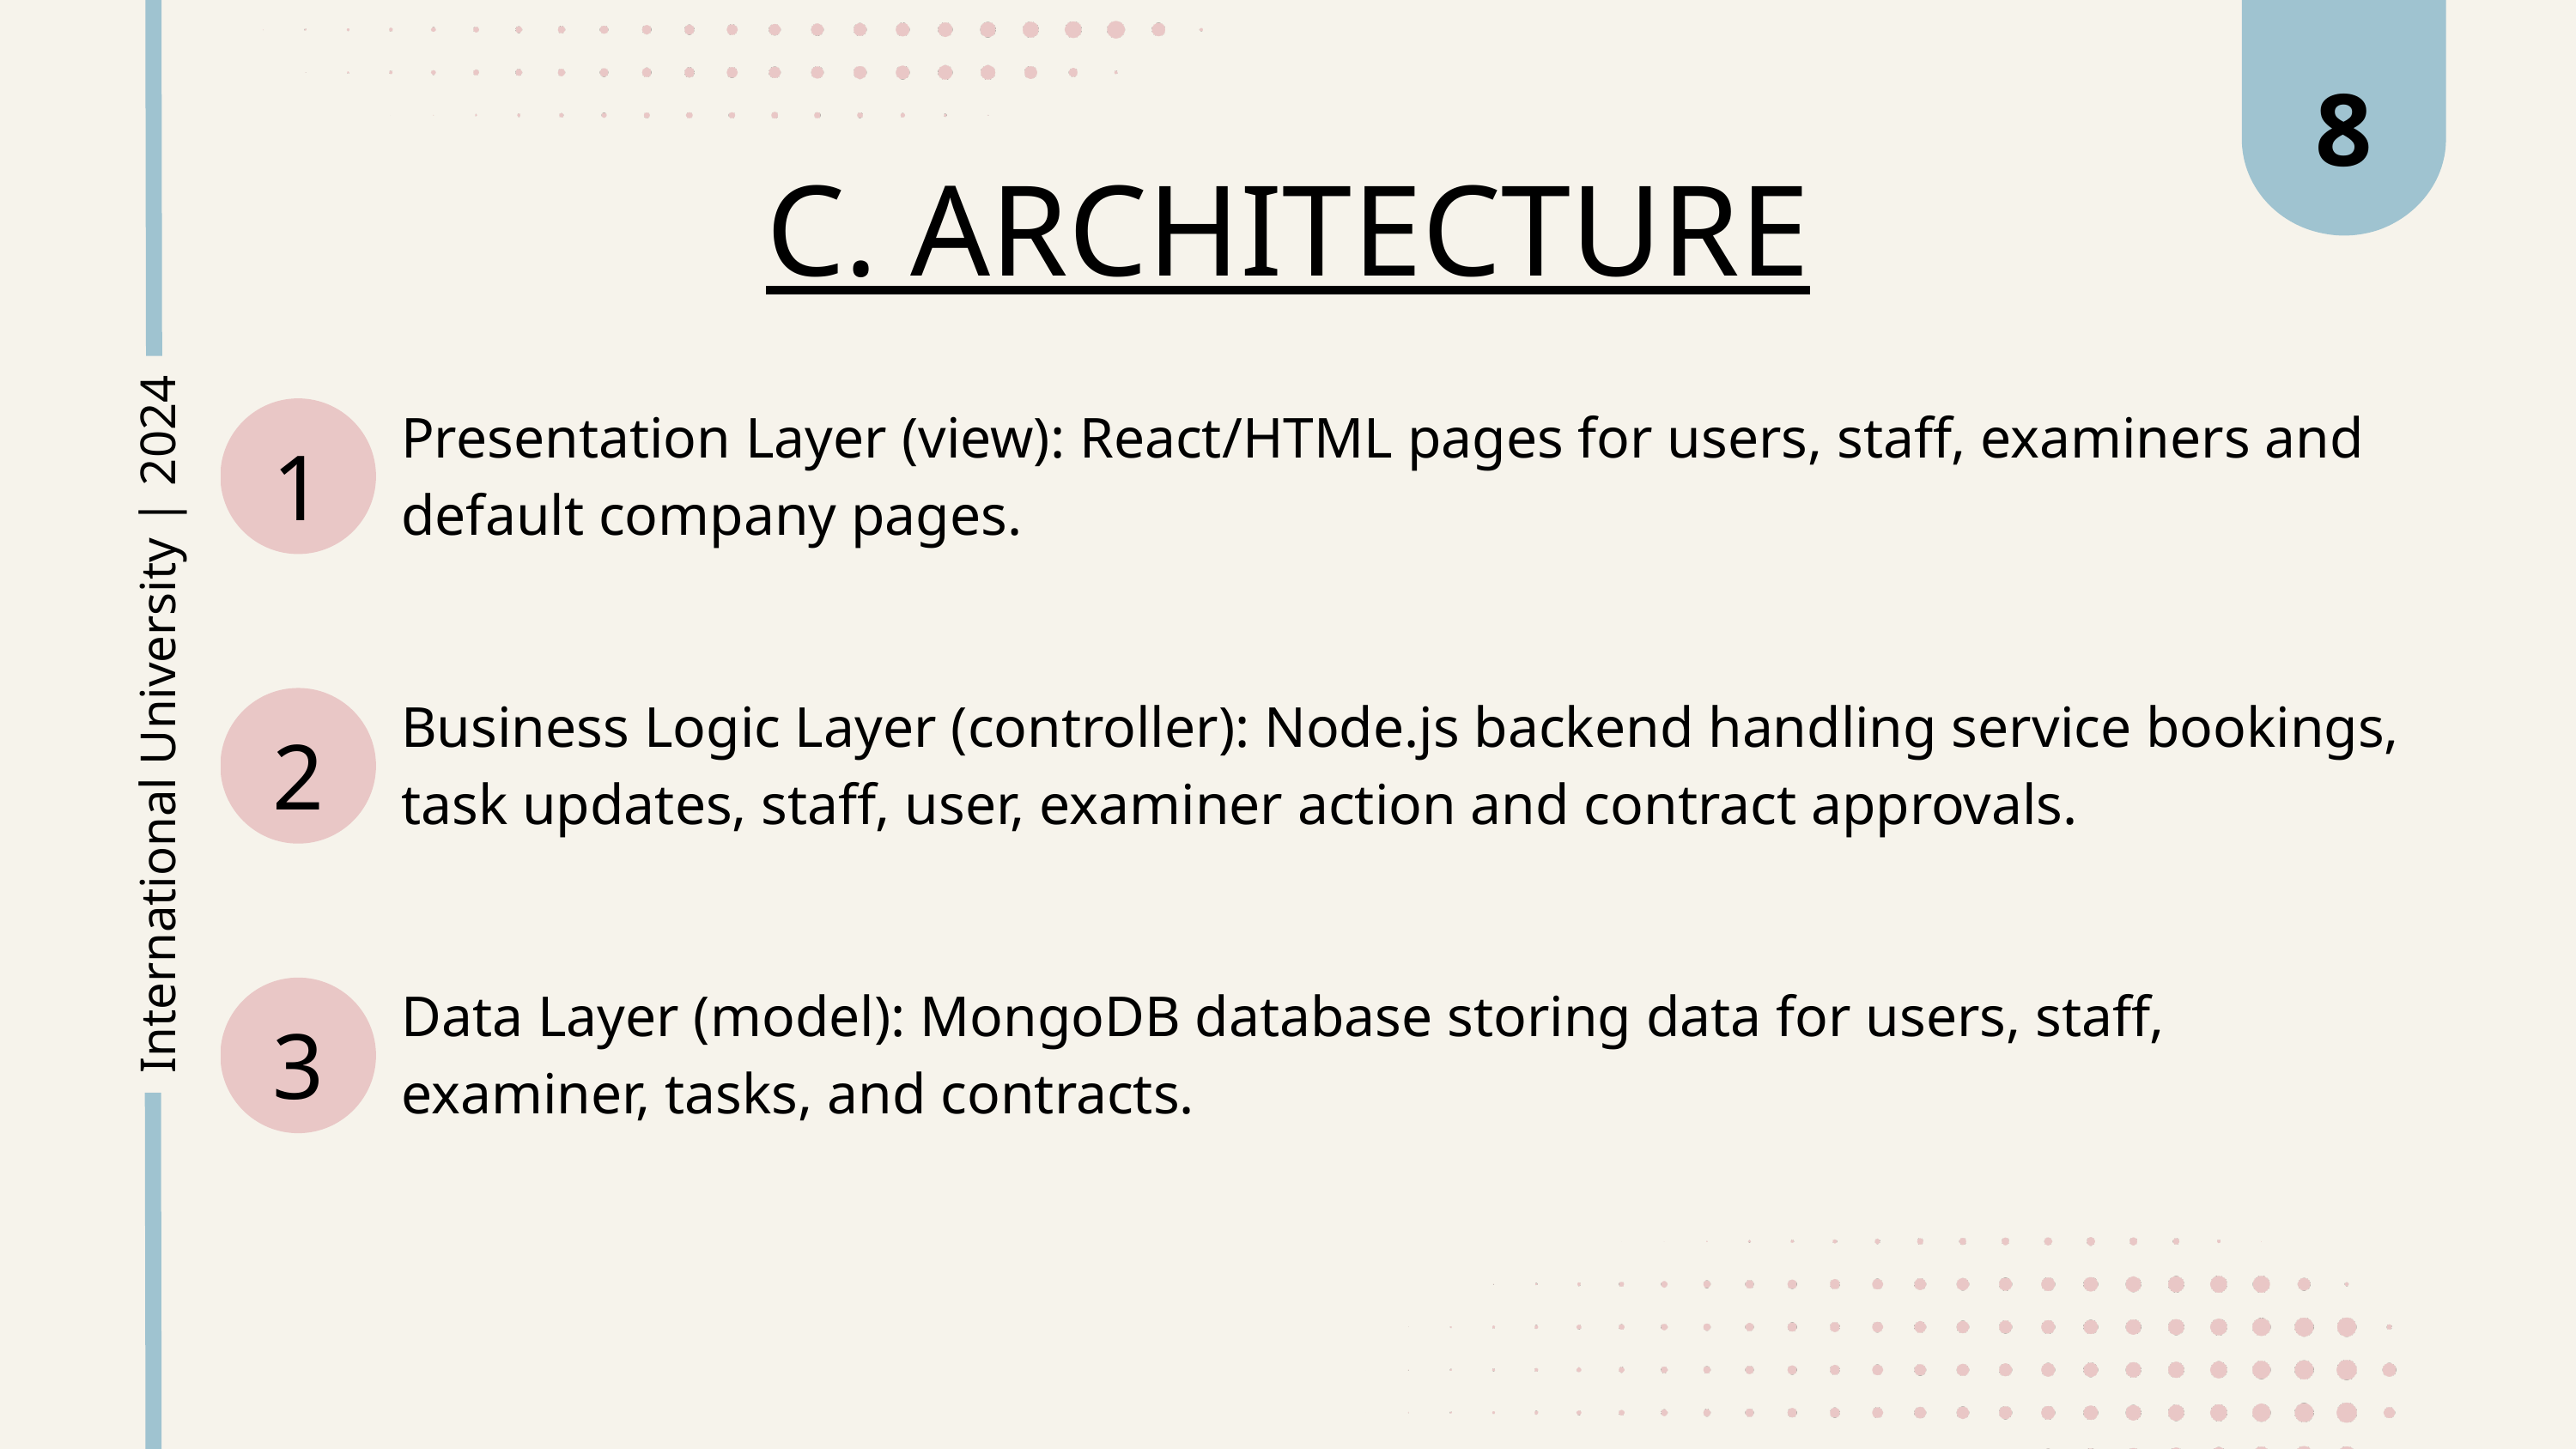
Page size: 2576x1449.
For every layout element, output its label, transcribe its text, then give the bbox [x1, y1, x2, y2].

text_box C. ARCHITECTURE [227, 125, 2432, 301]
text_box [1365, 1237, 2397, 1449]
text_box [222, 0, 1251, 118]
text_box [227, 397, 2407, 1197]
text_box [2233, 0, 2455, 236]
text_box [88, 0, 221, 1449]
